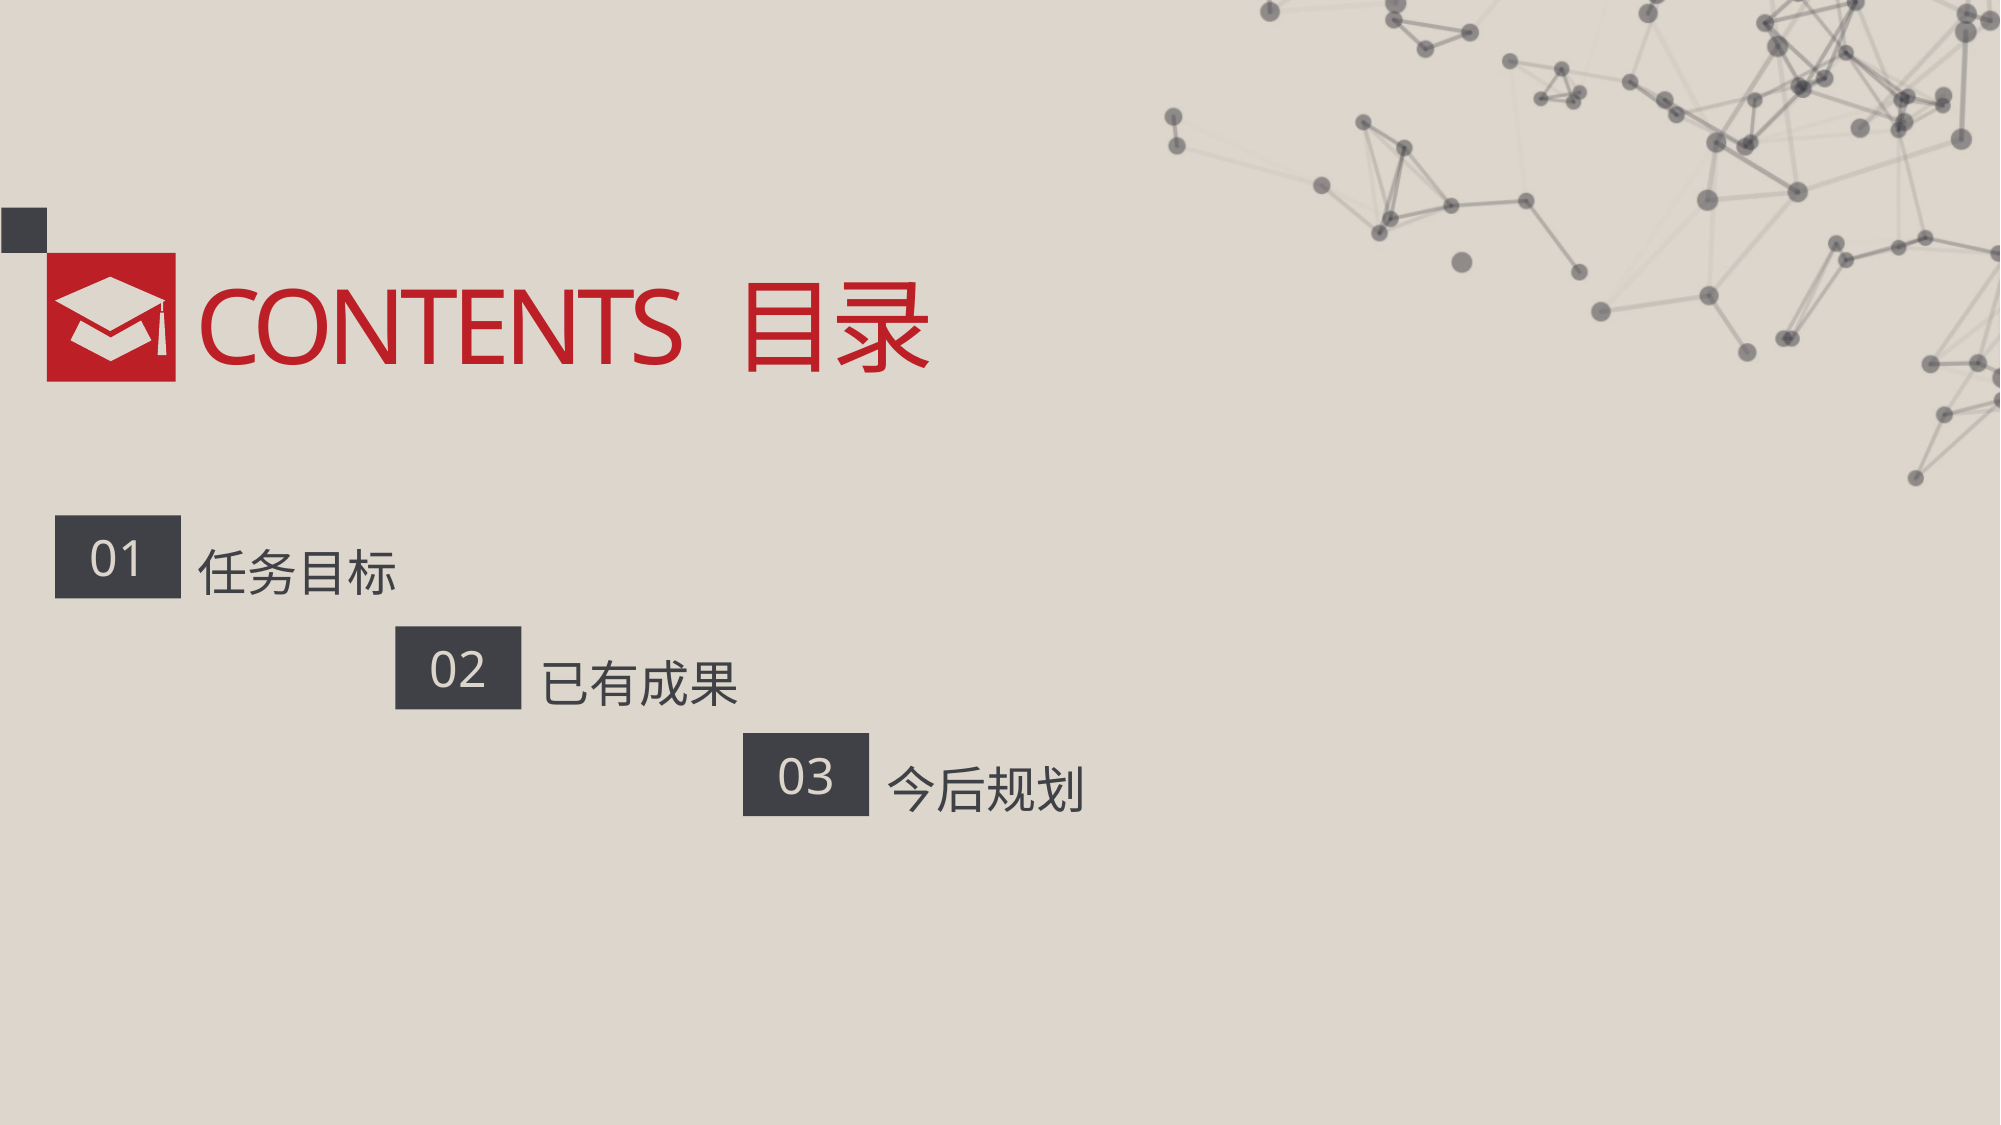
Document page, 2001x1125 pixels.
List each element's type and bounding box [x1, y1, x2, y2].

picture [0, 0, 2000, 1125]
text_box [55, 503, 1103, 817]
text_box [1, 207, 939, 395]
